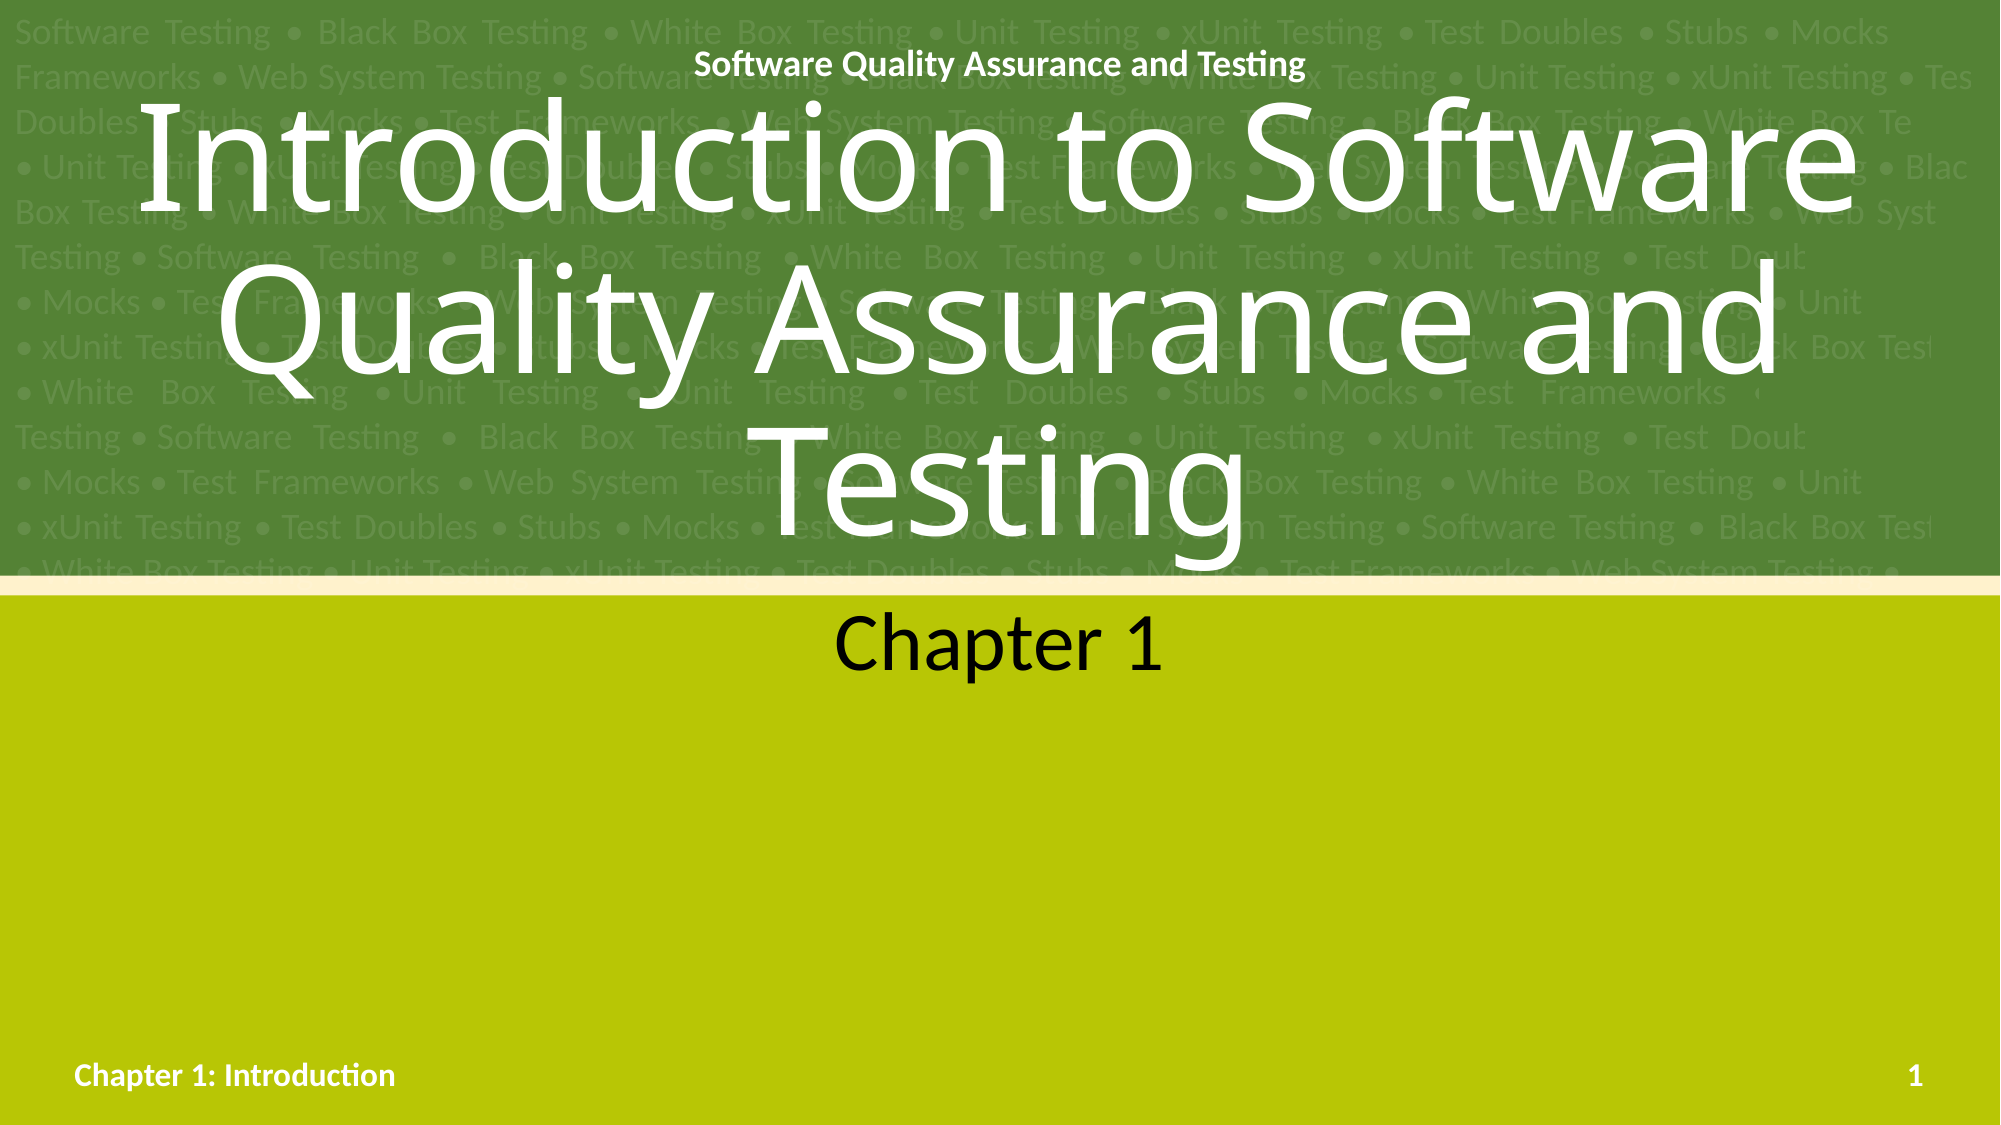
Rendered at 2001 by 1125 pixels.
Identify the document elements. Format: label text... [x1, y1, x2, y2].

title Introduction to Software Quality Assurance and Testing [83, 184, 1916, 576]
footer Chapter 1: Introduction [59, 1042, 920, 1103]
subtitle Chapter 1 [83, 590, 1916, 863]
slide_number 1 [1412, 1042, 1939, 1103]
